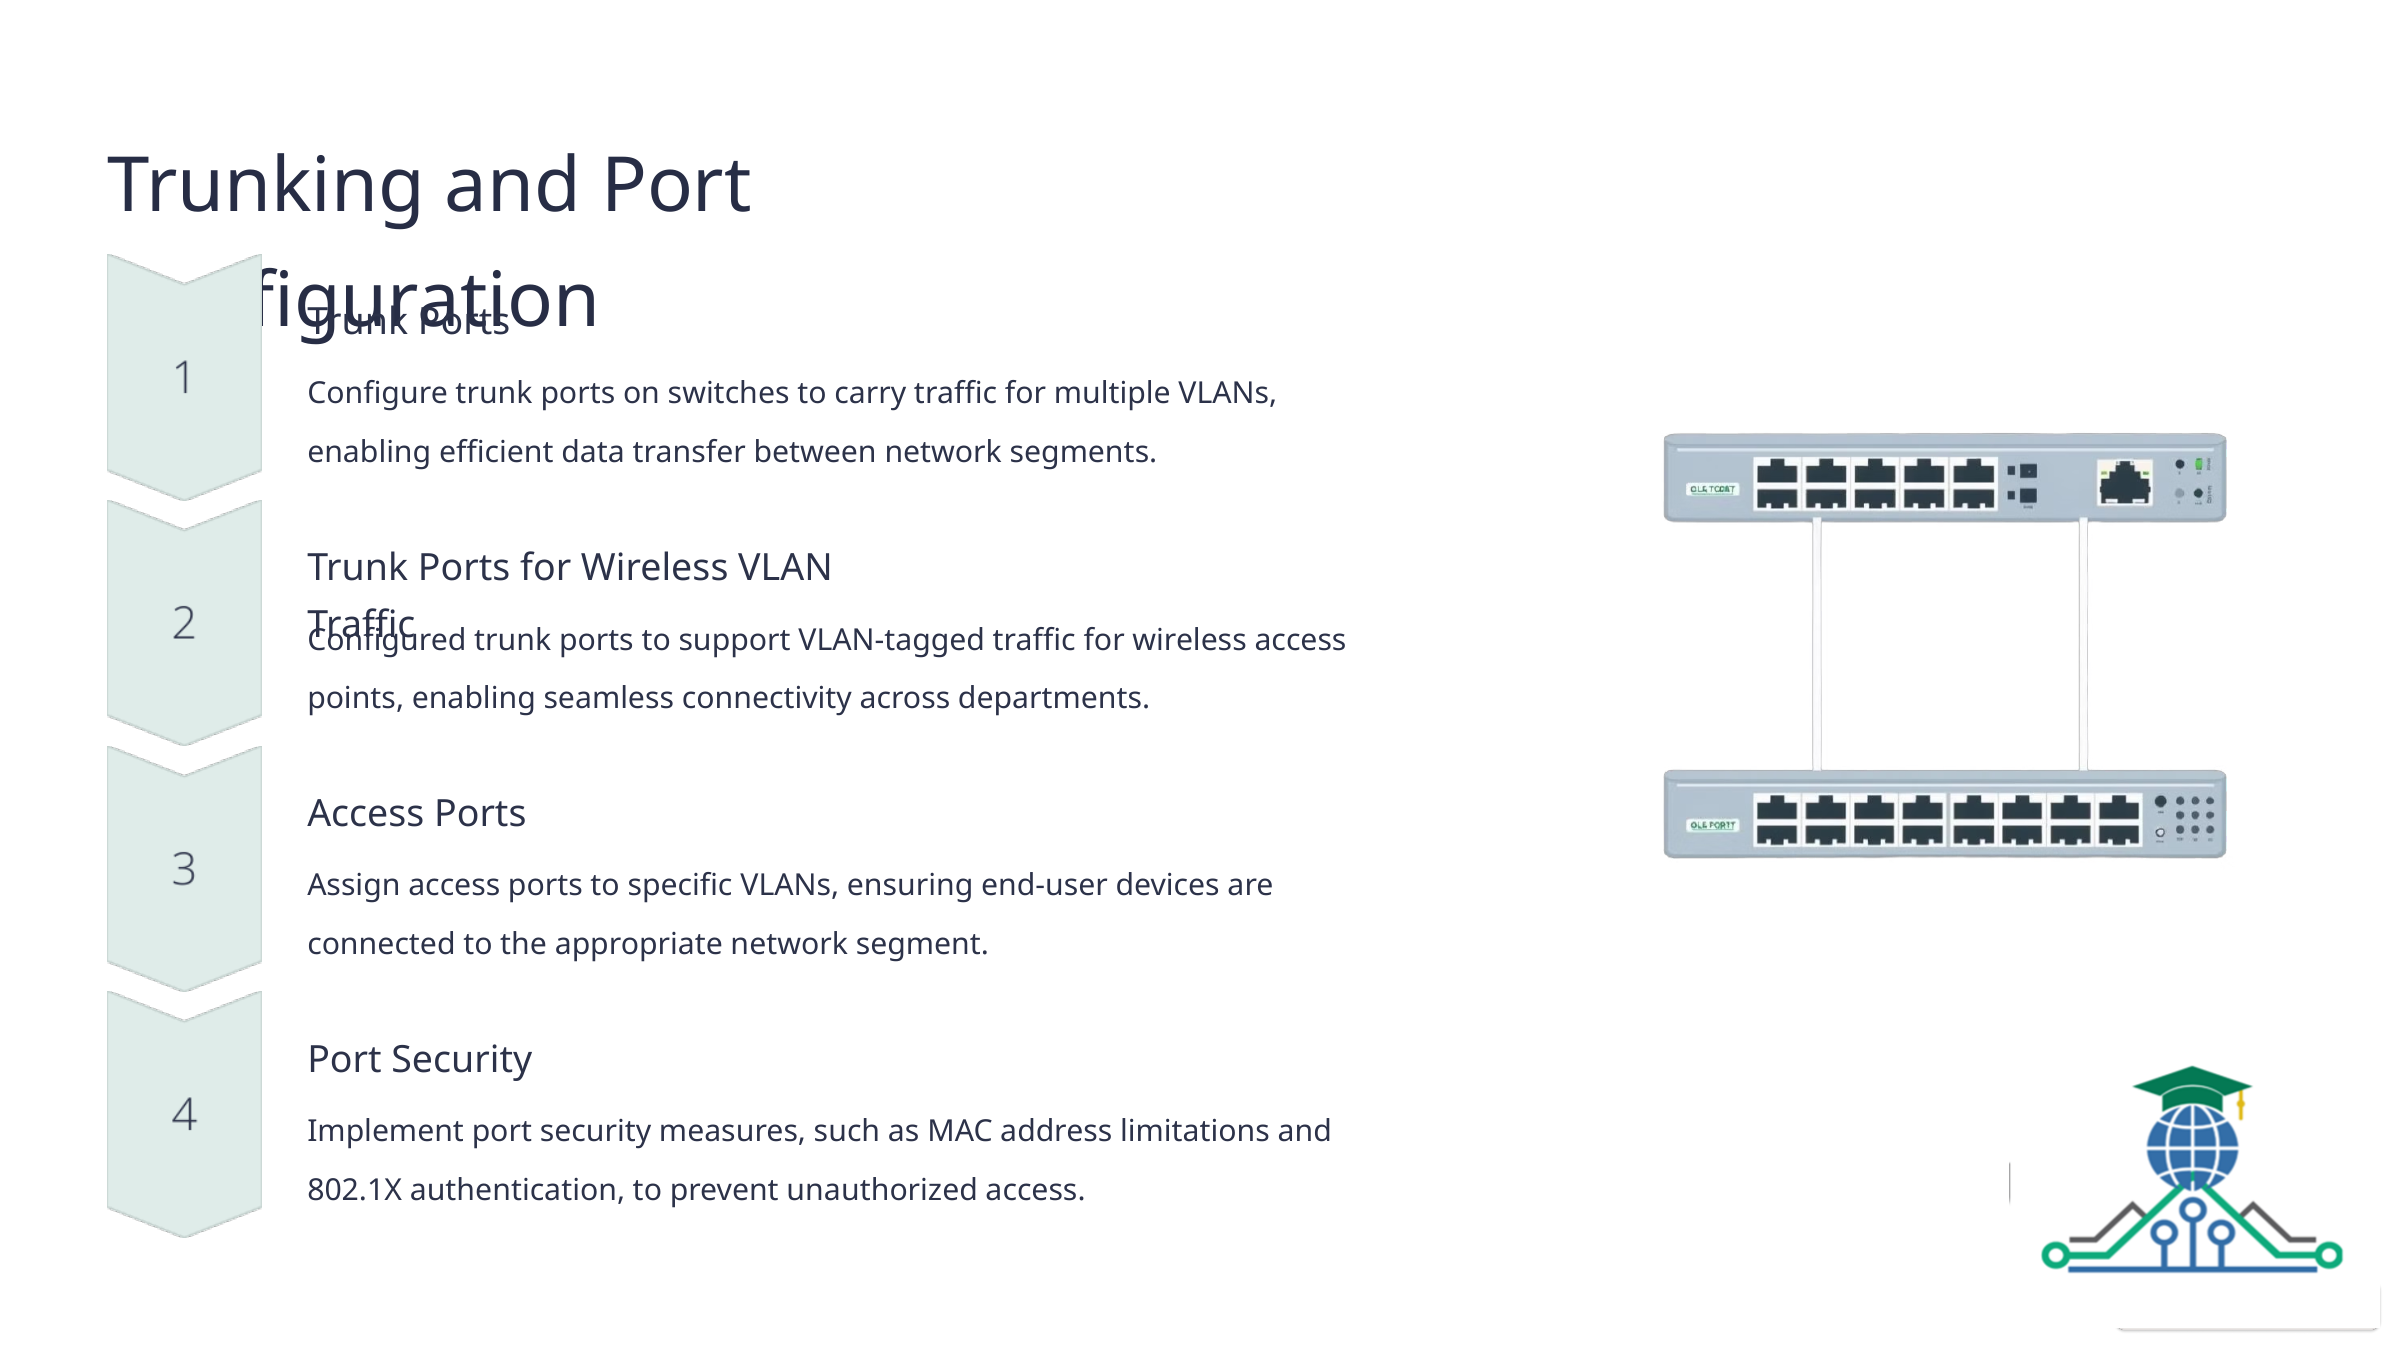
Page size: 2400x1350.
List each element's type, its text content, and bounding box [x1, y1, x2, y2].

text_box Assign access ports to specific VLANs, ensuring end-user devices are connected to the appropriate network segment. [307, 843, 1393, 942]
text_box Configured trunk ports to support VLAN-tagged traffic for wireless access points, enabling seamless connectivity across departments. [307, 597, 1393, 696]
text_box Implement port security measures, such as MAC address limitations and 802.1X authentication, to prevent unauthorized access. [307, 1089, 1393, 1188]
text_box Configure trunk ports on switches to carry traffic for multiple VLANs, enabling efficient data transfer between network segments. [307, 351, 1393, 450]
picture [1538, 263, 2389, 1339]
picture [107, 253, 262, 1239]
text_box Port Security [307, 1022, 692, 1071]
text_box Access Ports [307, 776, 692, 825]
text_box Trunking and Port Configuration [107, 112, 1188, 209]
text_box Trunk Ports [307, 284, 692, 333]
text_box Trunk Ports for Wireless VLAN Traffic [307, 530, 925, 579]
